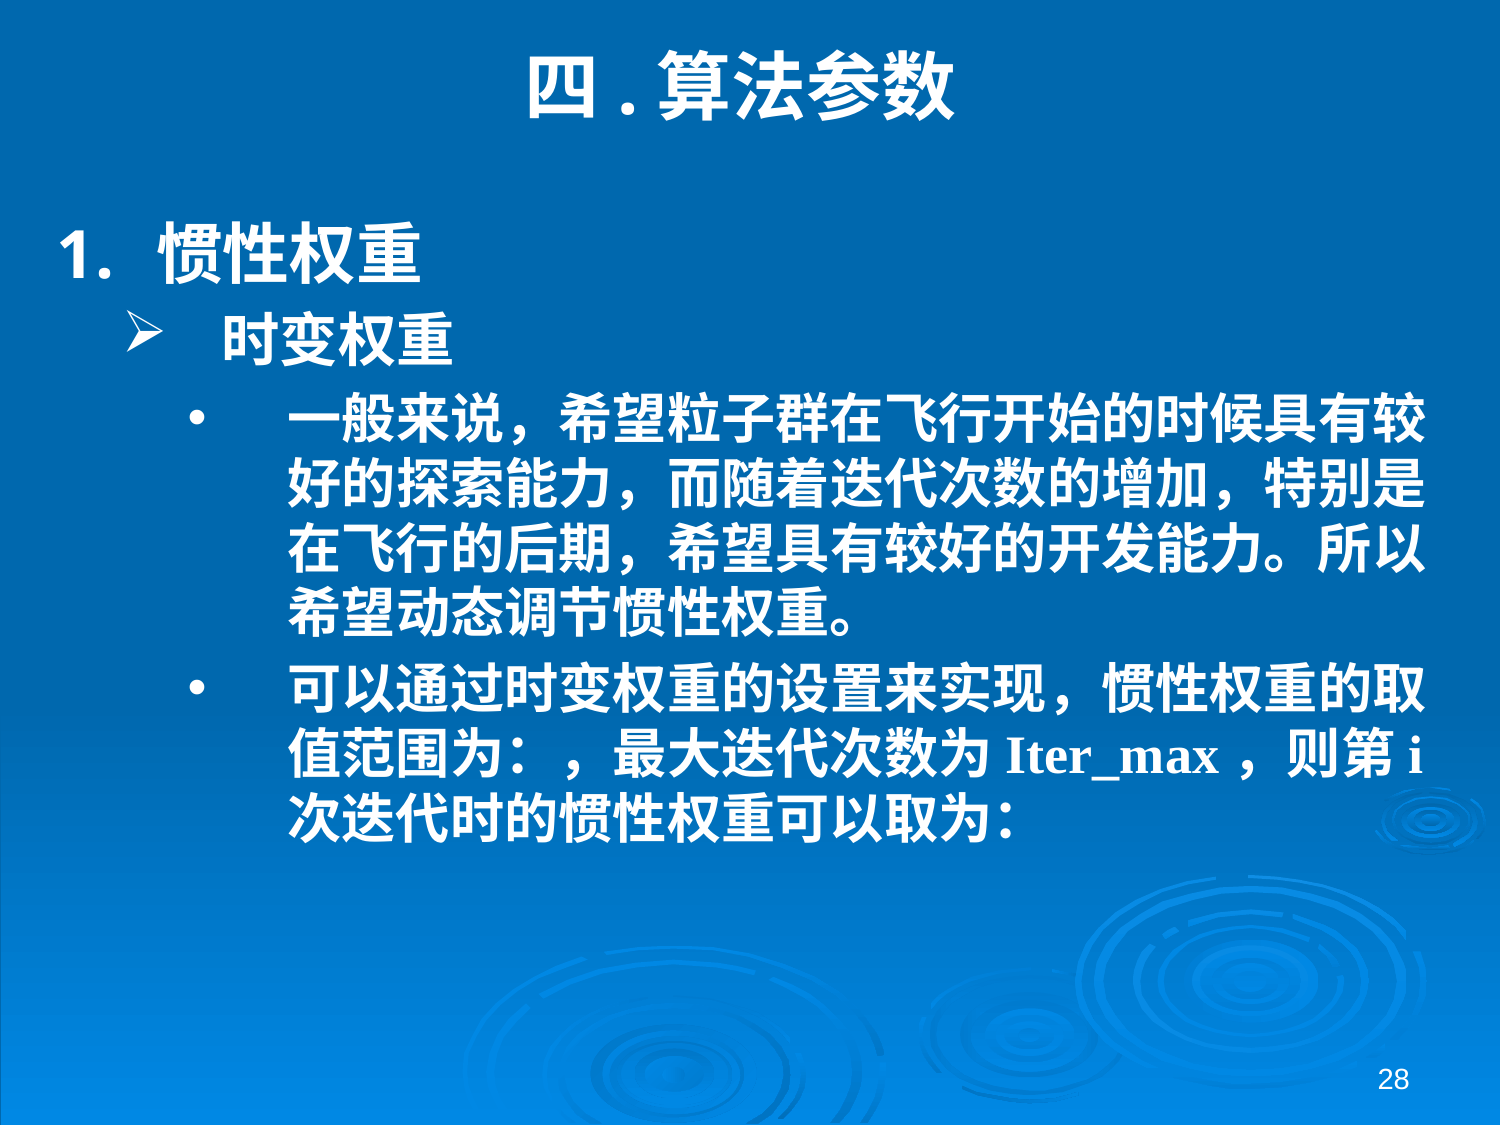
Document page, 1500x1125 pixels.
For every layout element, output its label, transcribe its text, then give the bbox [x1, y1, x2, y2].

title 四.算法参数 [33, 30, 1448, 138]
slide_number 28 [1074, 1024, 1426, 1103]
